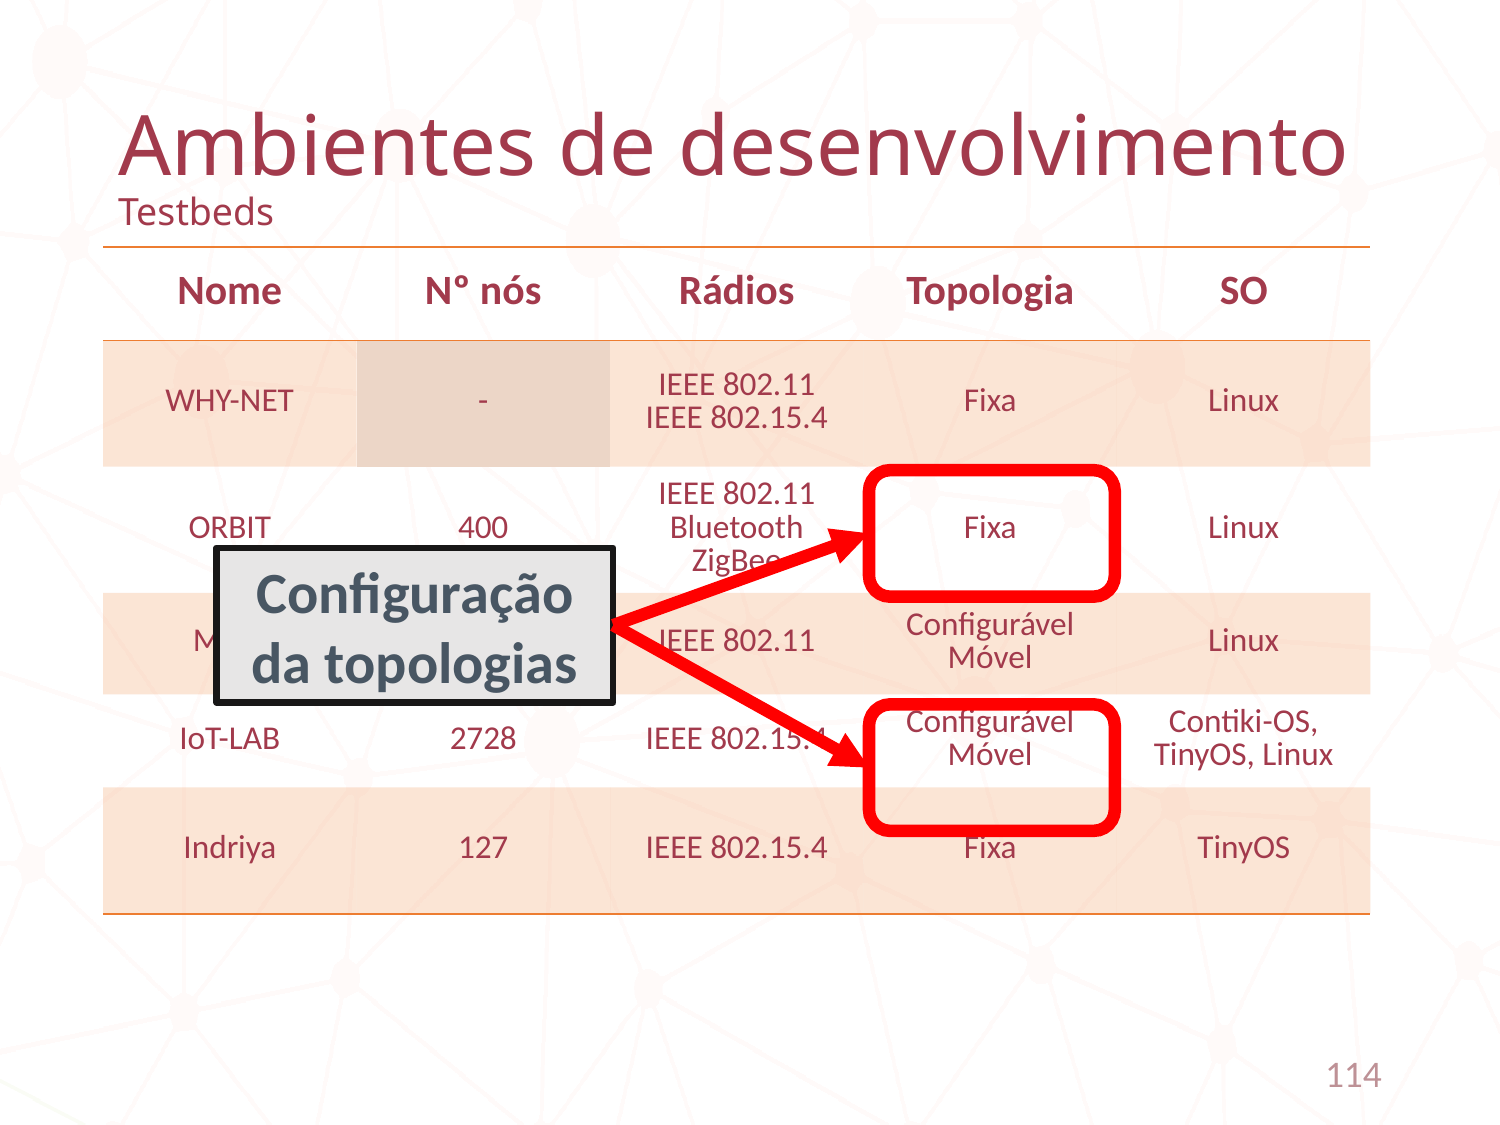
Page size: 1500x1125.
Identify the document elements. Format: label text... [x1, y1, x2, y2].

table_header SO [1117, 248, 1370, 340]
table_cell Contiki-OS, TinyOS, Linux [1117, 694, 1370, 787]
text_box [613, 627, 869, 768]
table_header Nº nós [357, 248, 610, 340]
table_cell Configurável Móvel [869, 593, 1117, 694]
table_cell - [357, 341, 610, 467]
table_cell 2728 [357, 703, 610, 787]
table_cell IEEE 802.11 IEEE 802.15.4 [610, 341, 864, 467]
table_cell Fixa [864, 467, 1117, 593]
table_cell Fixa [864, 341, 1117, 467]
table_cell Linux [1117, 341, 1370, 467]
text_box [867, 469, 1116, 598]
table_cell WHY-NET [103, 341, 357, 467]
title Ambientes de desenvolvimento Testbeds [103, 59, 1397, 278]
table_cell IEEE 802.11 Bluetooth ZigBee [610, 467, 864, 547]
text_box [613, 533, 869, 627]
table_cell Fixa [864, 787, 1117, 913]
table_cell IEEE 802.15.4 [610, 787, 864, 913]
table_cell IoT-LAB [103, 694, 357, 787]
table_cell Linux [1117, 467, 1370, 593]
table_cell Configurável Móvel [869, 694, 1117, 787]
table_cell ORBIT [103, 467, 357, 593]
table_cell Indriya [103, 787, 357, 913]
table_cell IEEE 802.15.4 [610, 703, 864, 787]
table_header Rádios [610, 248, 864, 340]
text_box Configuração da topologias [216, 547, 613, 703]
table_header Topologia [864, 248, 1117, 340]
table_cell Linux [1117, 593, 1370, 694]
table_cell 127 [357, 787, 610, 913]
text_box [867, 703, 1116, 832]
table_cell MiNT [103, 593, 216, 694]
table_cell 400 [357, 467, 610, 547]
slide_number 114 [1059, 1042, 1397, 1103]
table_cell TinyOS [1117, 787, 1370, 913]
table_header Nome [103, 248, 357, 340]
